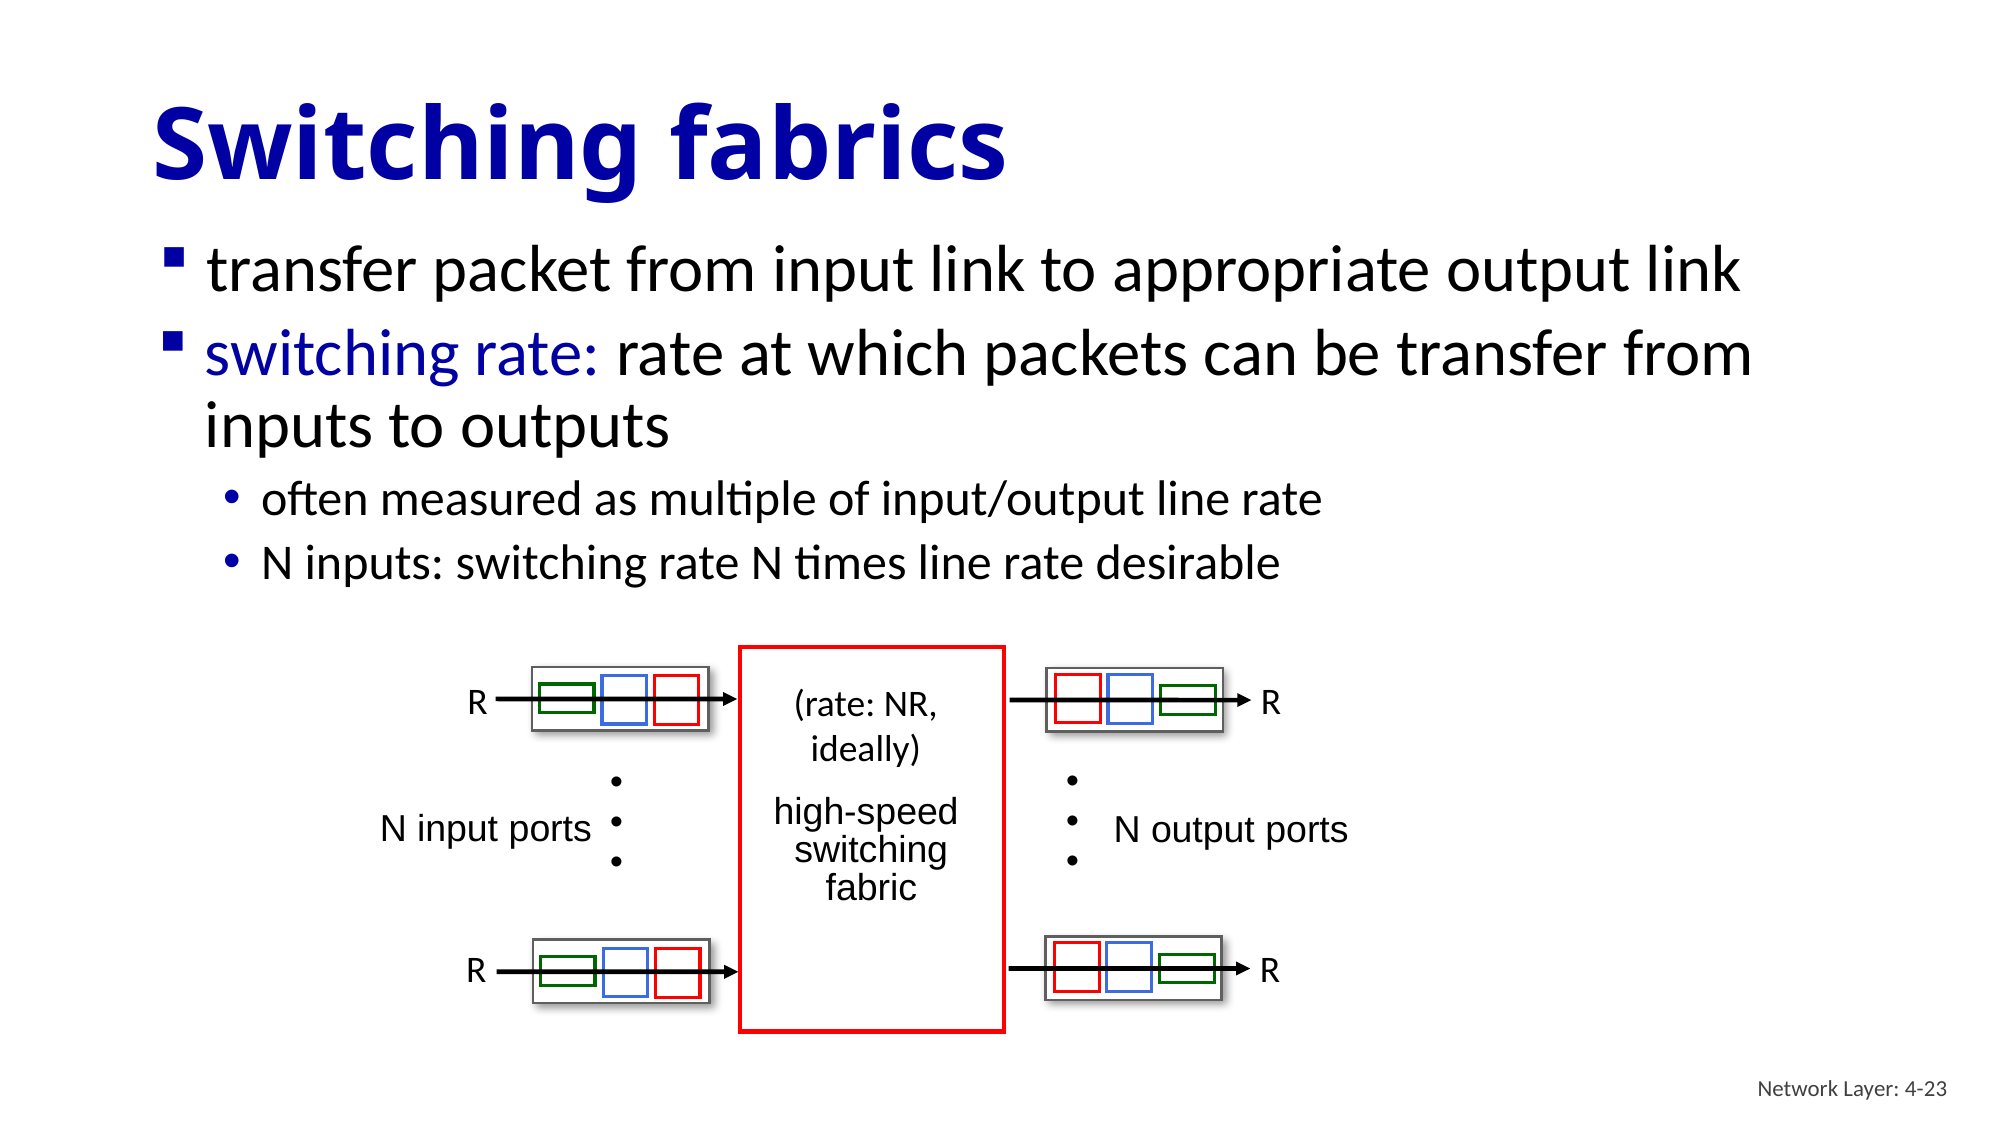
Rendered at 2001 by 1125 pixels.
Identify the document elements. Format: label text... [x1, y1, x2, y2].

title Switching fabrics [137, 74, 1863, 221]
list transfer packet from input link to appropriate output link [133, 226, 1944, 331]
text_box . . . [589, 755, 704, 908]
slide_number Network Layer: 4-23 [1512, 1056, 1963, 1117]
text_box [1008, 936, 1251, 1000]
text_box R [451, 937, 502, 998]
text_box N input ports [365, 796, 589, 857]
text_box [531, 666, 709, 731]
text_box switching rate: rate at which packets can be transfer from inputs to outputs often measured as multiple of input/output line rate N inputs: switching rate N times line rate desirable [132, 309, 1943, 691]
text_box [739, 646, 1004, 1032]
text_box R [1252, 669, 1296, 730]
text_box R [452, 669, 503, 730]
text_box [710, 965, 739, 979]
text_box R [1251, 937, 1295, 998]
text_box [1009, 667, 1252, 732]
text_box N output ports [1160, 797, 1364, 858]
text_box [709, 692, 738, 706]
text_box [532, 939, 710, 1004]
text_box . . . [1044, 754, 1160, 907]
